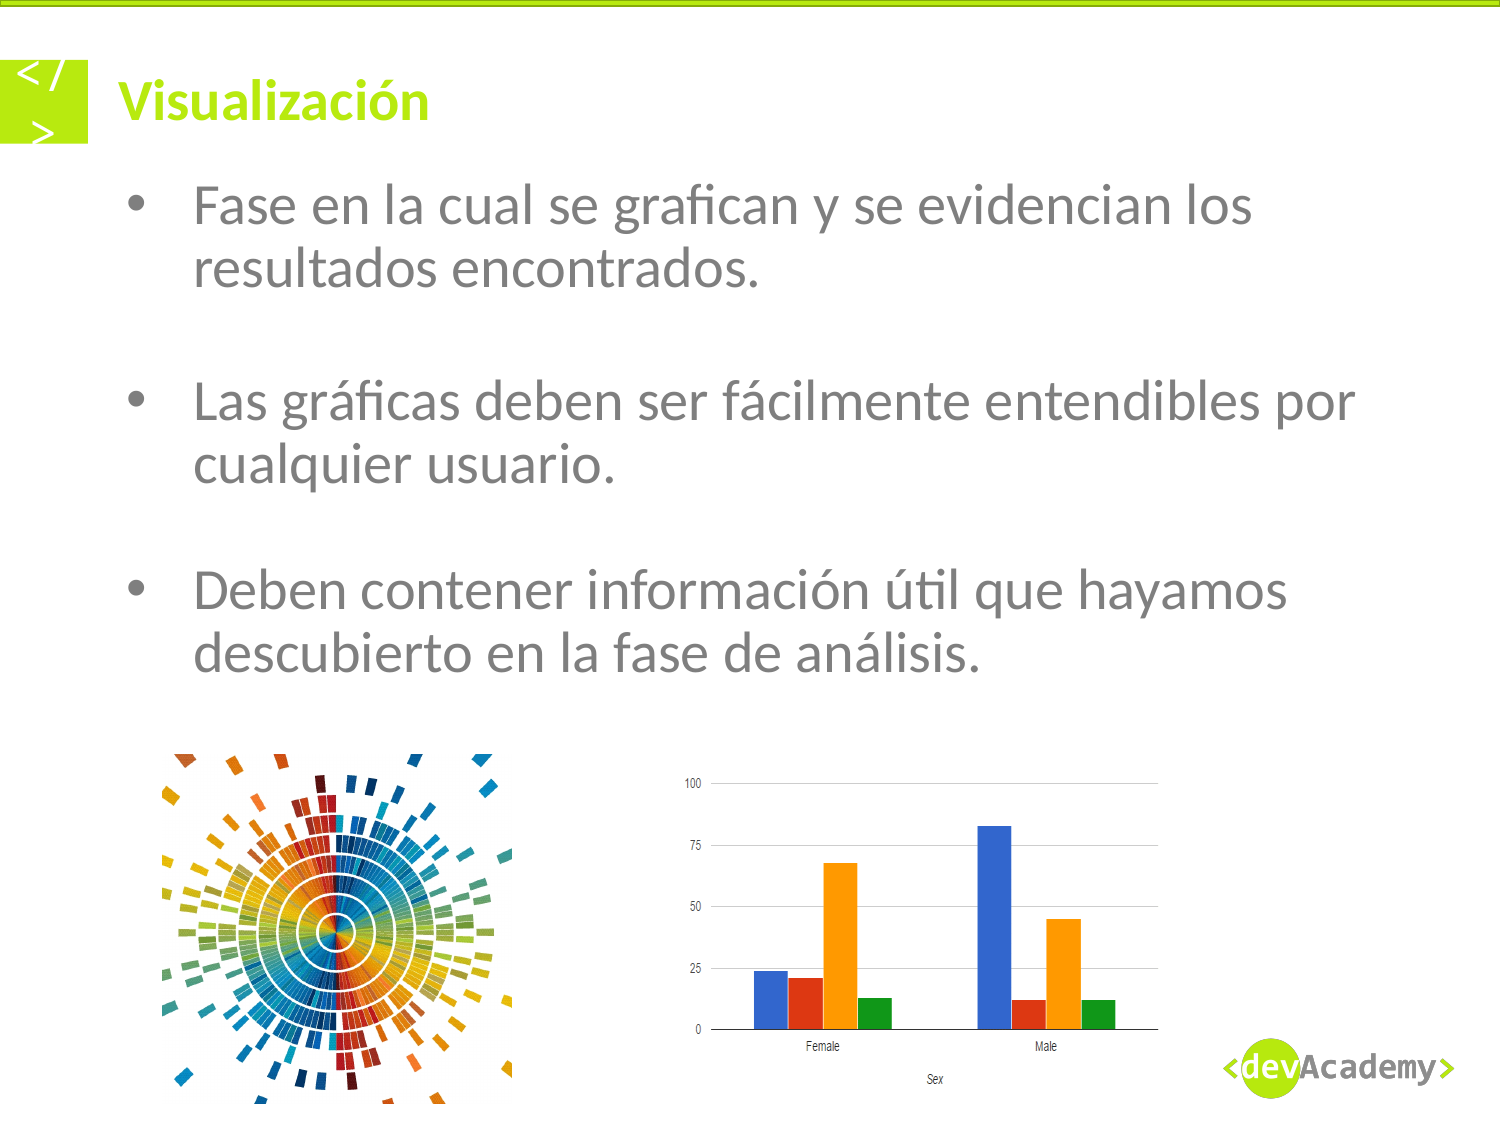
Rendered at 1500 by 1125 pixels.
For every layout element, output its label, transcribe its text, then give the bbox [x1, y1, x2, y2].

picture [1218, 1036, 1458, 1102]
list Fase en la cual se grafican y se evidencian los resultados encontrados. Las gráficas deben ser fácilmente entendibles por cualquier usuario. Deben contener información útil que hayamos descubierto en la fase de análisis. [103, 167, 1458, 1014]
picture [162, 754, 512, 1104]
picture [656, 741, 1163, 1091]
title Visualización [103, 59, 1458, 144]
